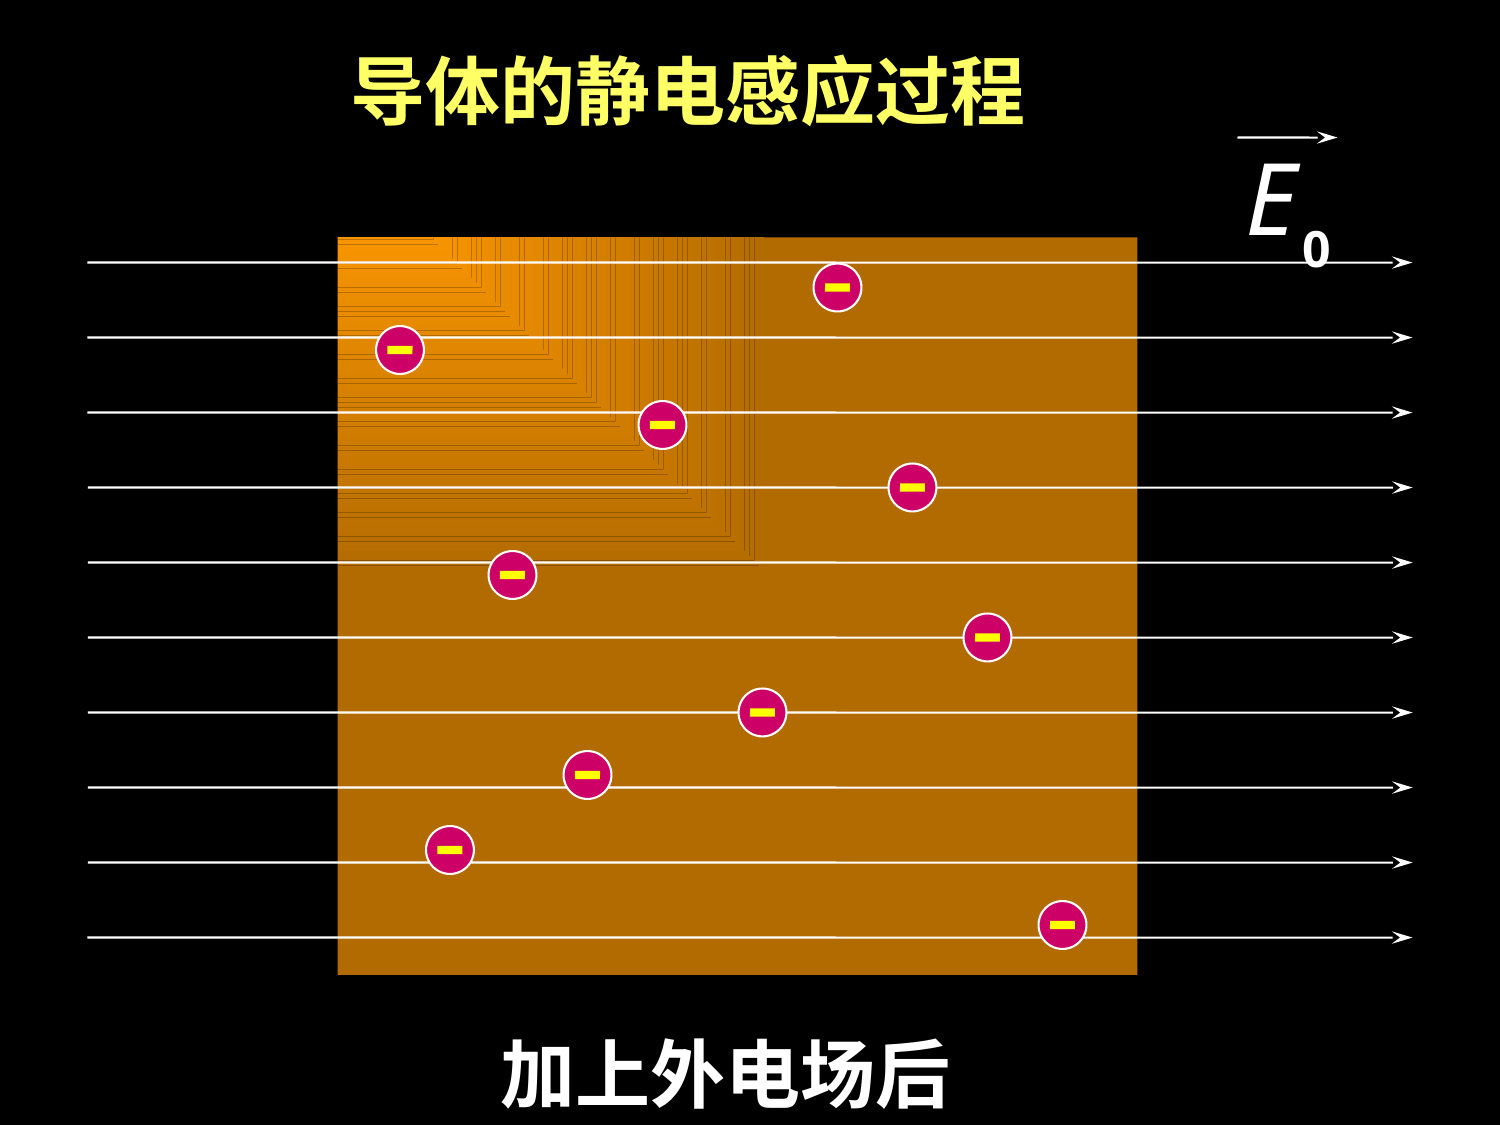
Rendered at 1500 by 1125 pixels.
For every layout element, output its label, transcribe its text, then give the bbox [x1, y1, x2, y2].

text_box [337, 863, 1138, 937]
text_box [888, 463, 937, 512]
text_box [563, 751, 612, 799]
text_box [337, 413, 1138, 487]
text_box [1391, 256, 1413, 269]
text_box [738, 688, 787, 737]
text_box [337, 488, 1138, 562]
text_box [1038, 901, 1087, 949]
text_box E [1230, 127, 1313, 263]
text_box 导体的静电感应过程 [335, 37, 1041, 143]
text_box [337, 338, 1138, 412]
text_box [337, 938, 1138, 975]
text_box 0 [1287, 209, 1346, 285]
text_box [1391, 406, 1413, 419]
text_box [488, 551, 537, 599]
text_box [426, 826, 474, 874]
text_box [813, 263, 862, 312]
text_box [337, 713, 1138, 787]
text_box [1392, 631, 1413, 644]
text_box [376, 326, 424, 374]
text_box [1316, 131, 1338, 144]
text_box [1391, 931, 1413, 944]
text_box [1392, 706, 1413, 719]
text_box [337, 638, 1138, 712]
text_box [1392, 556, 1413, 569]
text_box [1391, 331, 1413, 344]
text_box [337, 237, 1138, 262]
text_box [638, 401, 687, 449]
text_box [1392, 481, 1413, 494]
text_box [1392, 781, 1413, 794]
text_box [337, 563, 1138, 637]
text_box [337, 263, 1138, 337]
text_box [1392, 856, 1413, 869]
text_box 加上外电场后 [484, 1019, 966, 1125]
text_box [337, 788, 1138, 862]
text_box [963, 613, 1012, 662]
